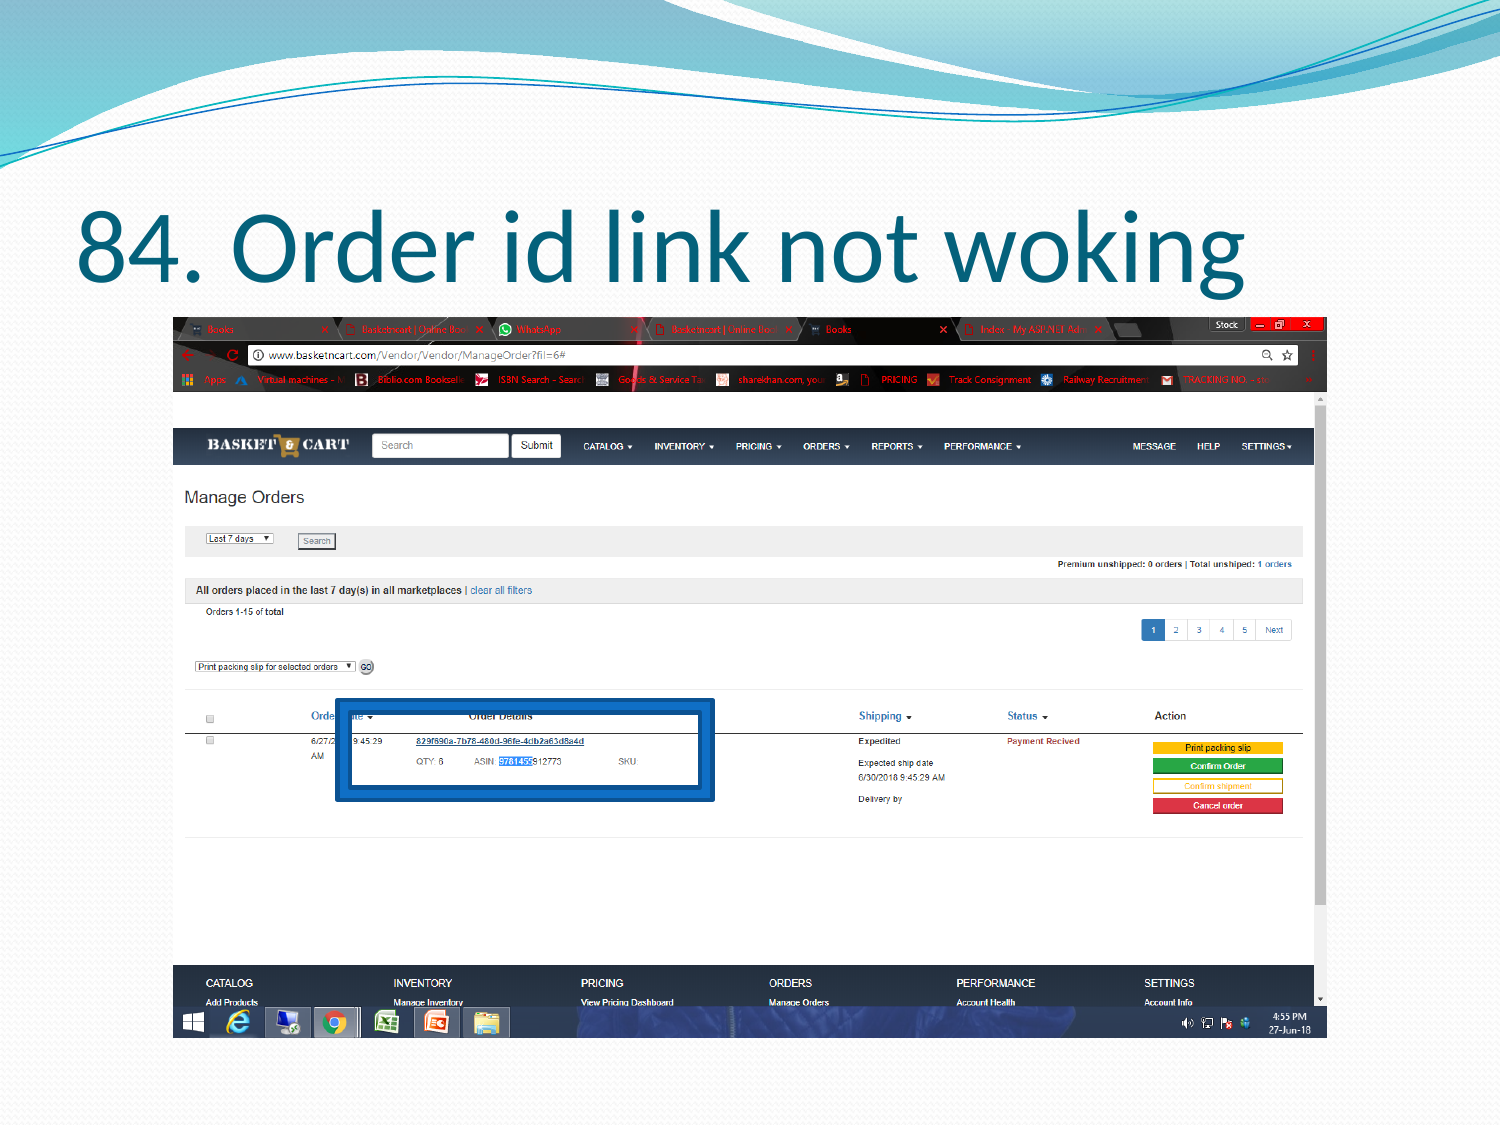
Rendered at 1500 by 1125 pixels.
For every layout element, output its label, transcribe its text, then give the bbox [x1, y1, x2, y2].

title 84. Order id link not woking [75, 115, 1425, 303]
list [173, 317, 1327, 1038]
